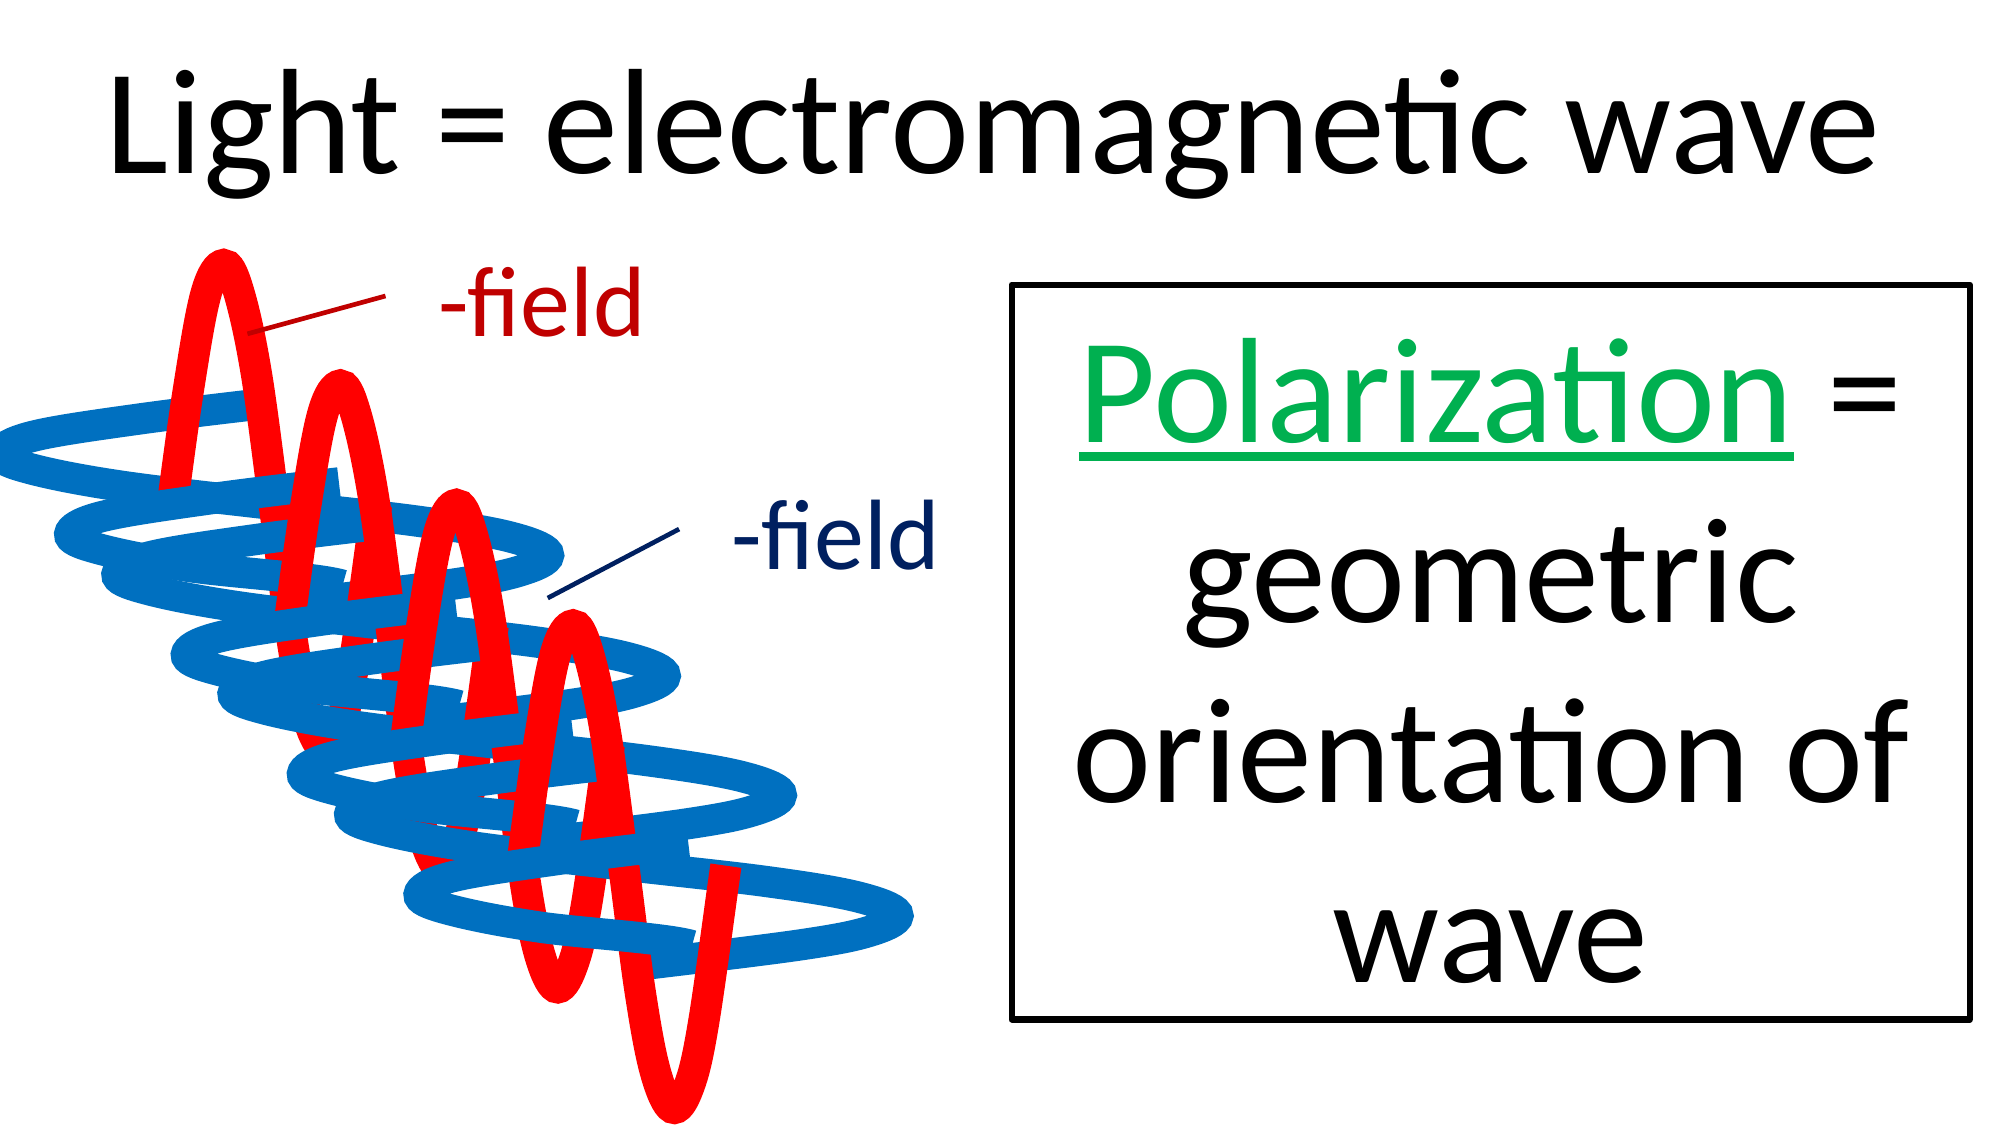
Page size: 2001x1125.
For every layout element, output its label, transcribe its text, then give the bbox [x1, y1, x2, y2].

text_box Polarization = geometric orientation of wave [1011, 284, 1970, 1020]
text_box Light = electromagnetic wave [53, 16, 1935, 212]
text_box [247, 228, 699, 365]
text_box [547, 461, 993, 598]
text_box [0, 264, 898, 1109]
